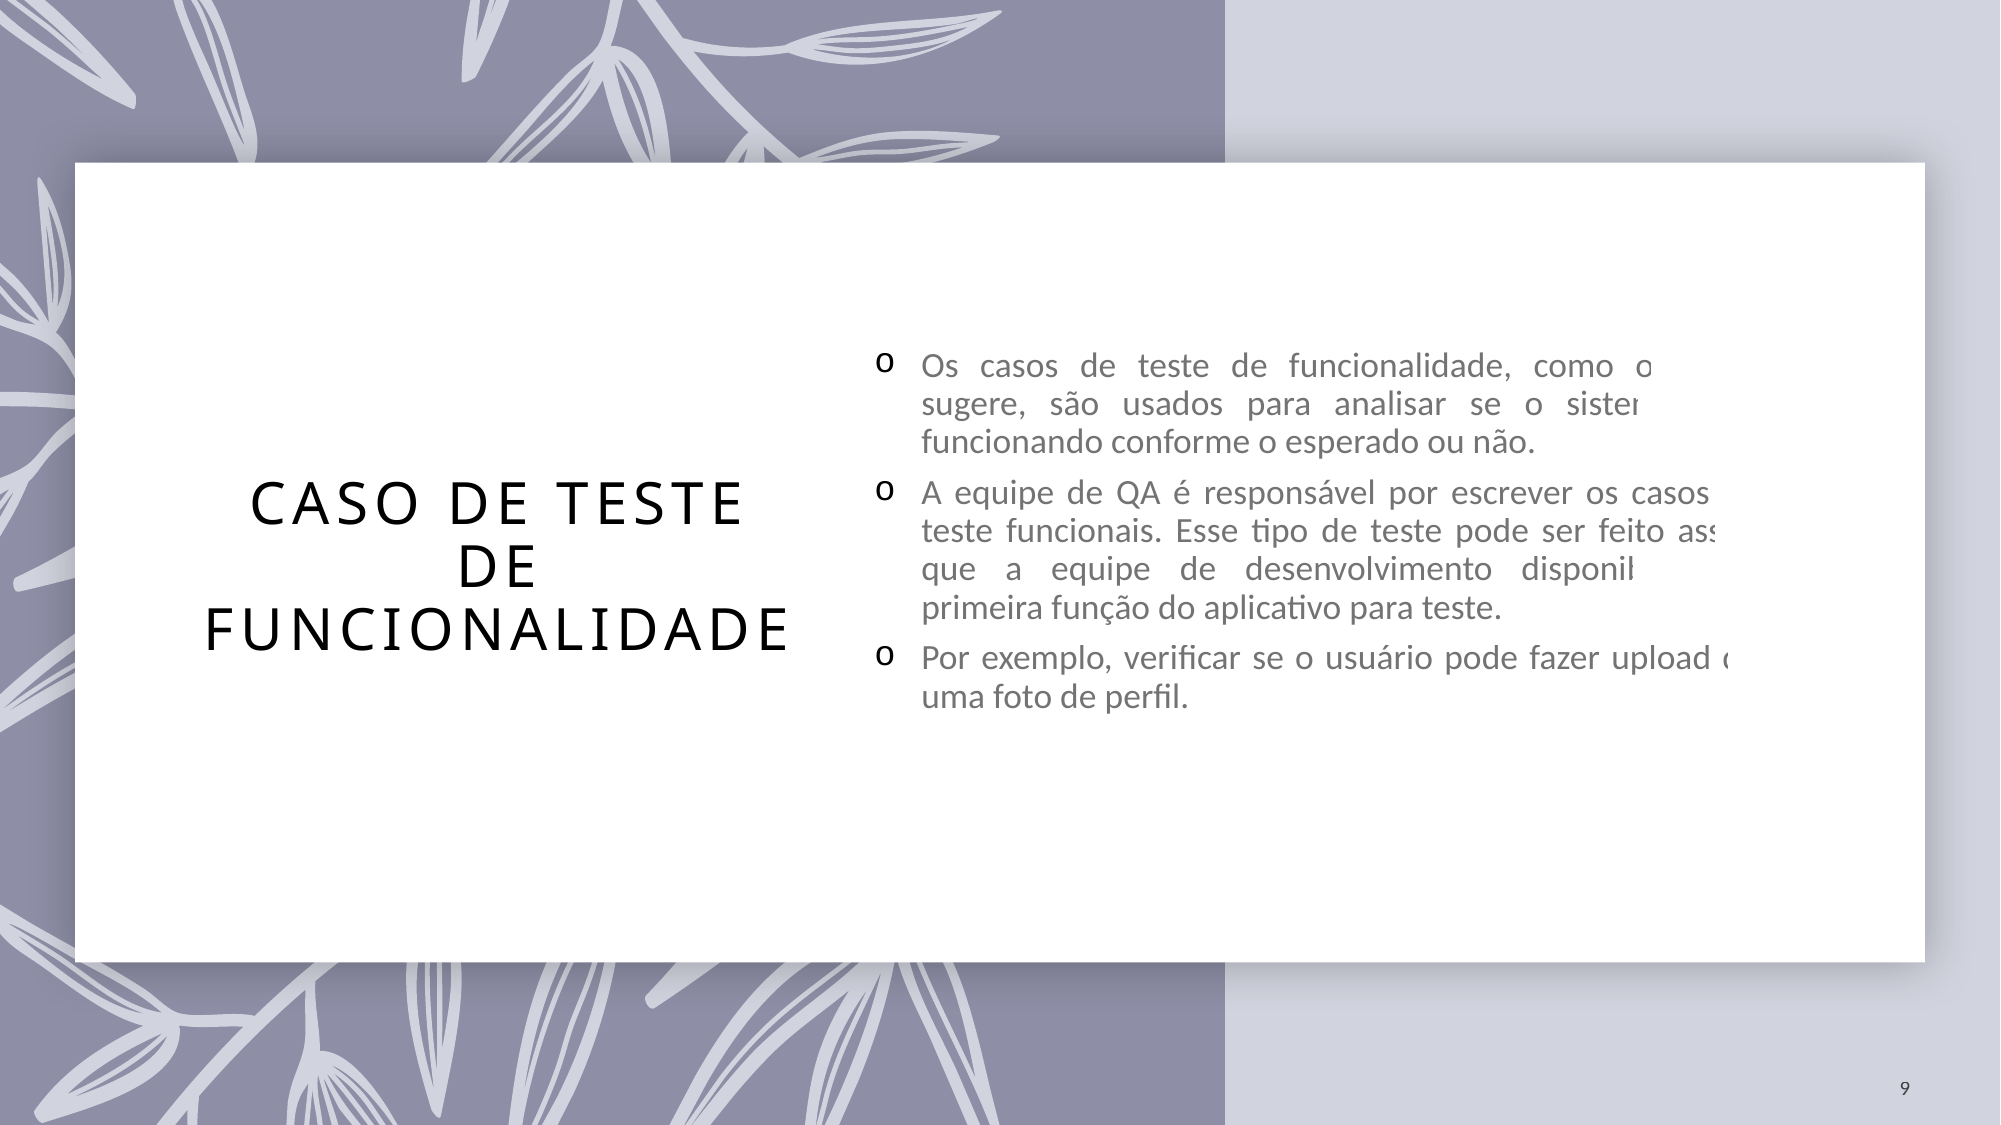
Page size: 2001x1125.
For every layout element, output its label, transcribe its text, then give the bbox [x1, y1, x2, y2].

slide_number 9 [1812, 1050, 1925, 1125]
text_box [1225, 161, 1926, 964]
text_box [1225, 0, 2000, 1125]
text_box Os casos de teste de funcionalidade, como o nome sugere, são usados ​​para analisar se o sistema está funcionando conforme o esperado ou não. A equipe de QA é responsável por escrever os casos de teste funcionais. Esse tipo de teste pode ser feito assim que a equipe de desenvolvimento disponibilizar a primeira função do aplicativo para teste. Por exemplo, verificar se o usuário pode fazer upload de uma foto de perfil. [1225, 338, 1775, 850]
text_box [0, 0, 1225, 1125]
